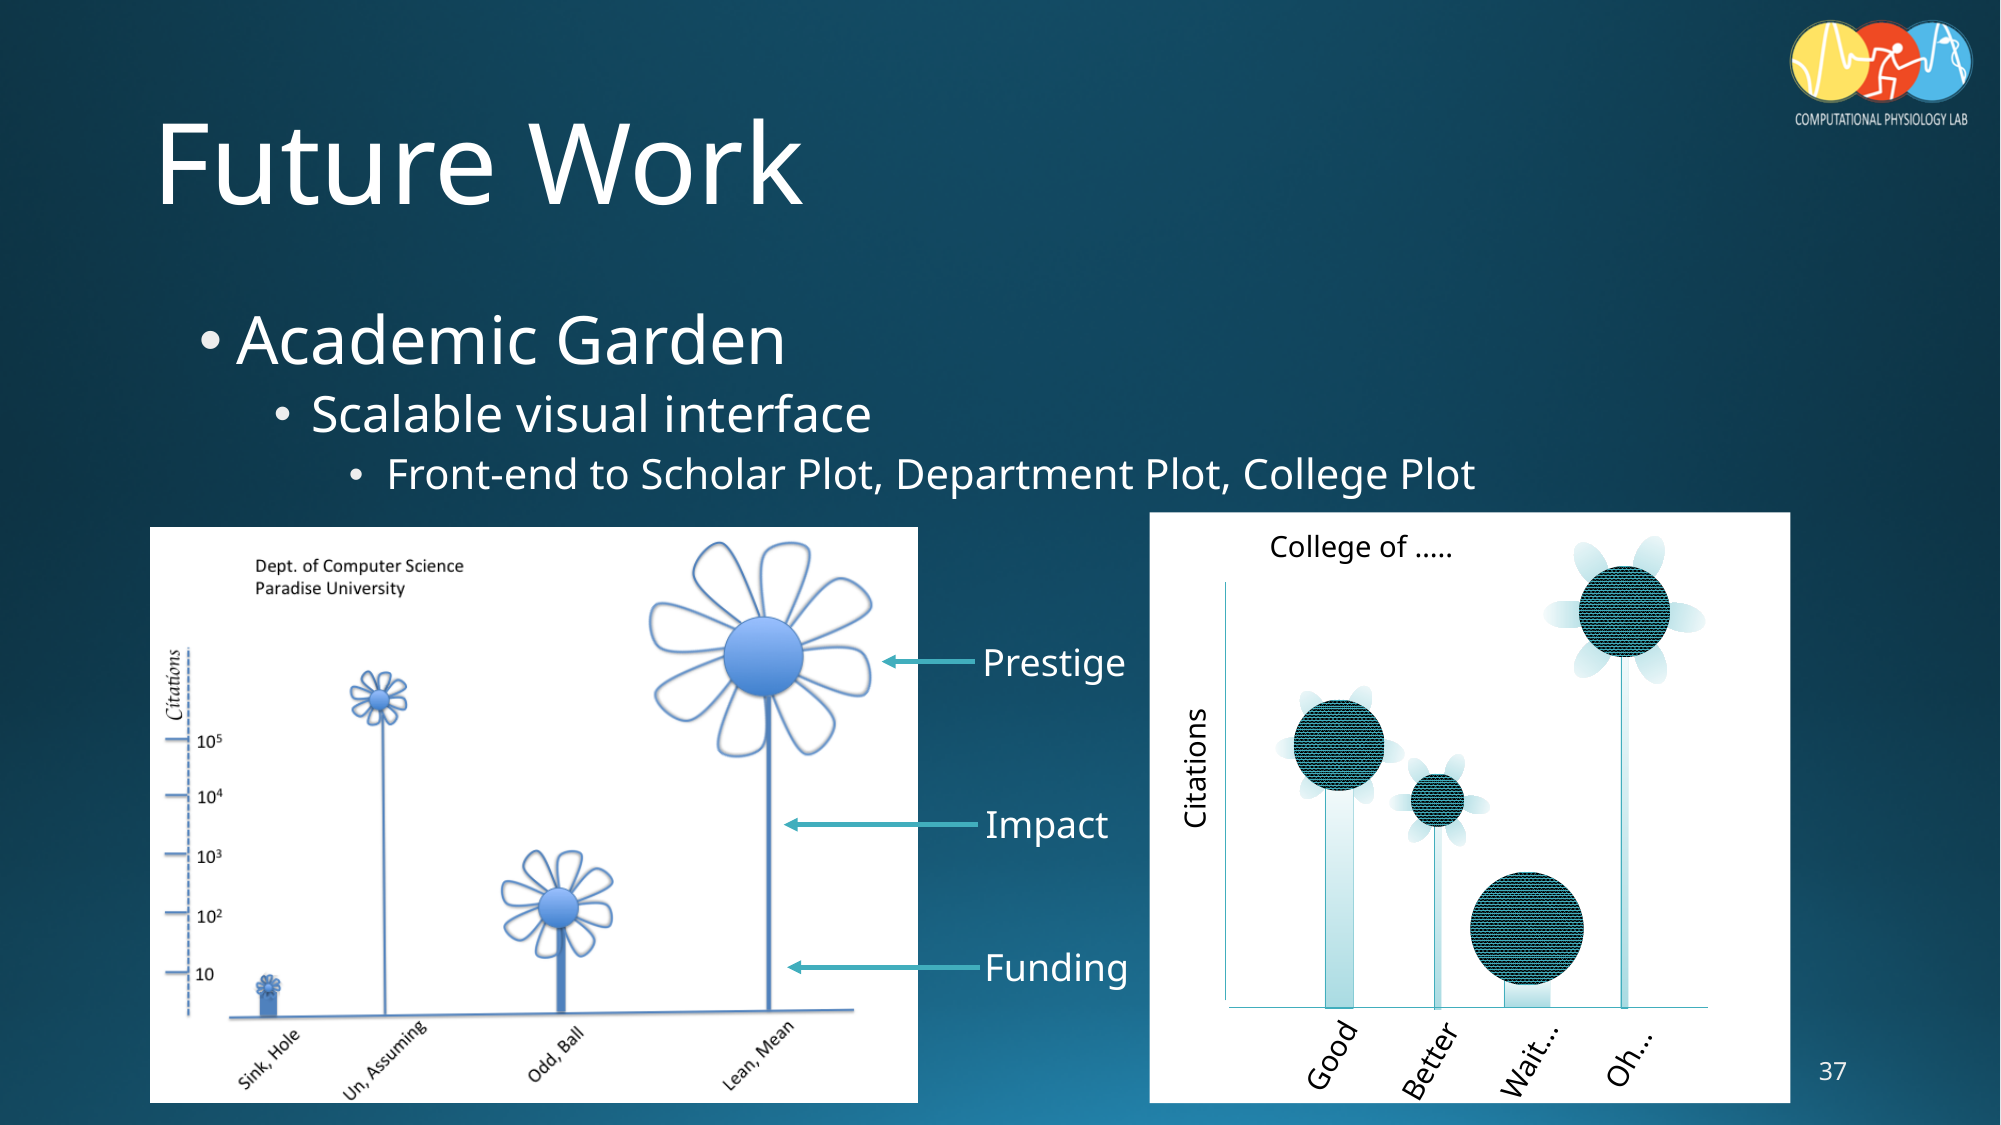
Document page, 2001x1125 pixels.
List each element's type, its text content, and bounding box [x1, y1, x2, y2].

title Future Work [137, 59, 1863, 278]
list Academic Garden Scalable visual interface Front-end to Scholar Plot, Department Plot, College Plot [183, 299, 1598, 1014]
slide_number 37 [1791, 1042, 1863, 1103]
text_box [783, 793, 1117, 855]
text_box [787, 936, 1135, 998]
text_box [1149, 512, 1791, 1110]
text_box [881, 631, 1135, 692]
picture [0, 0, 2001, 1125]
